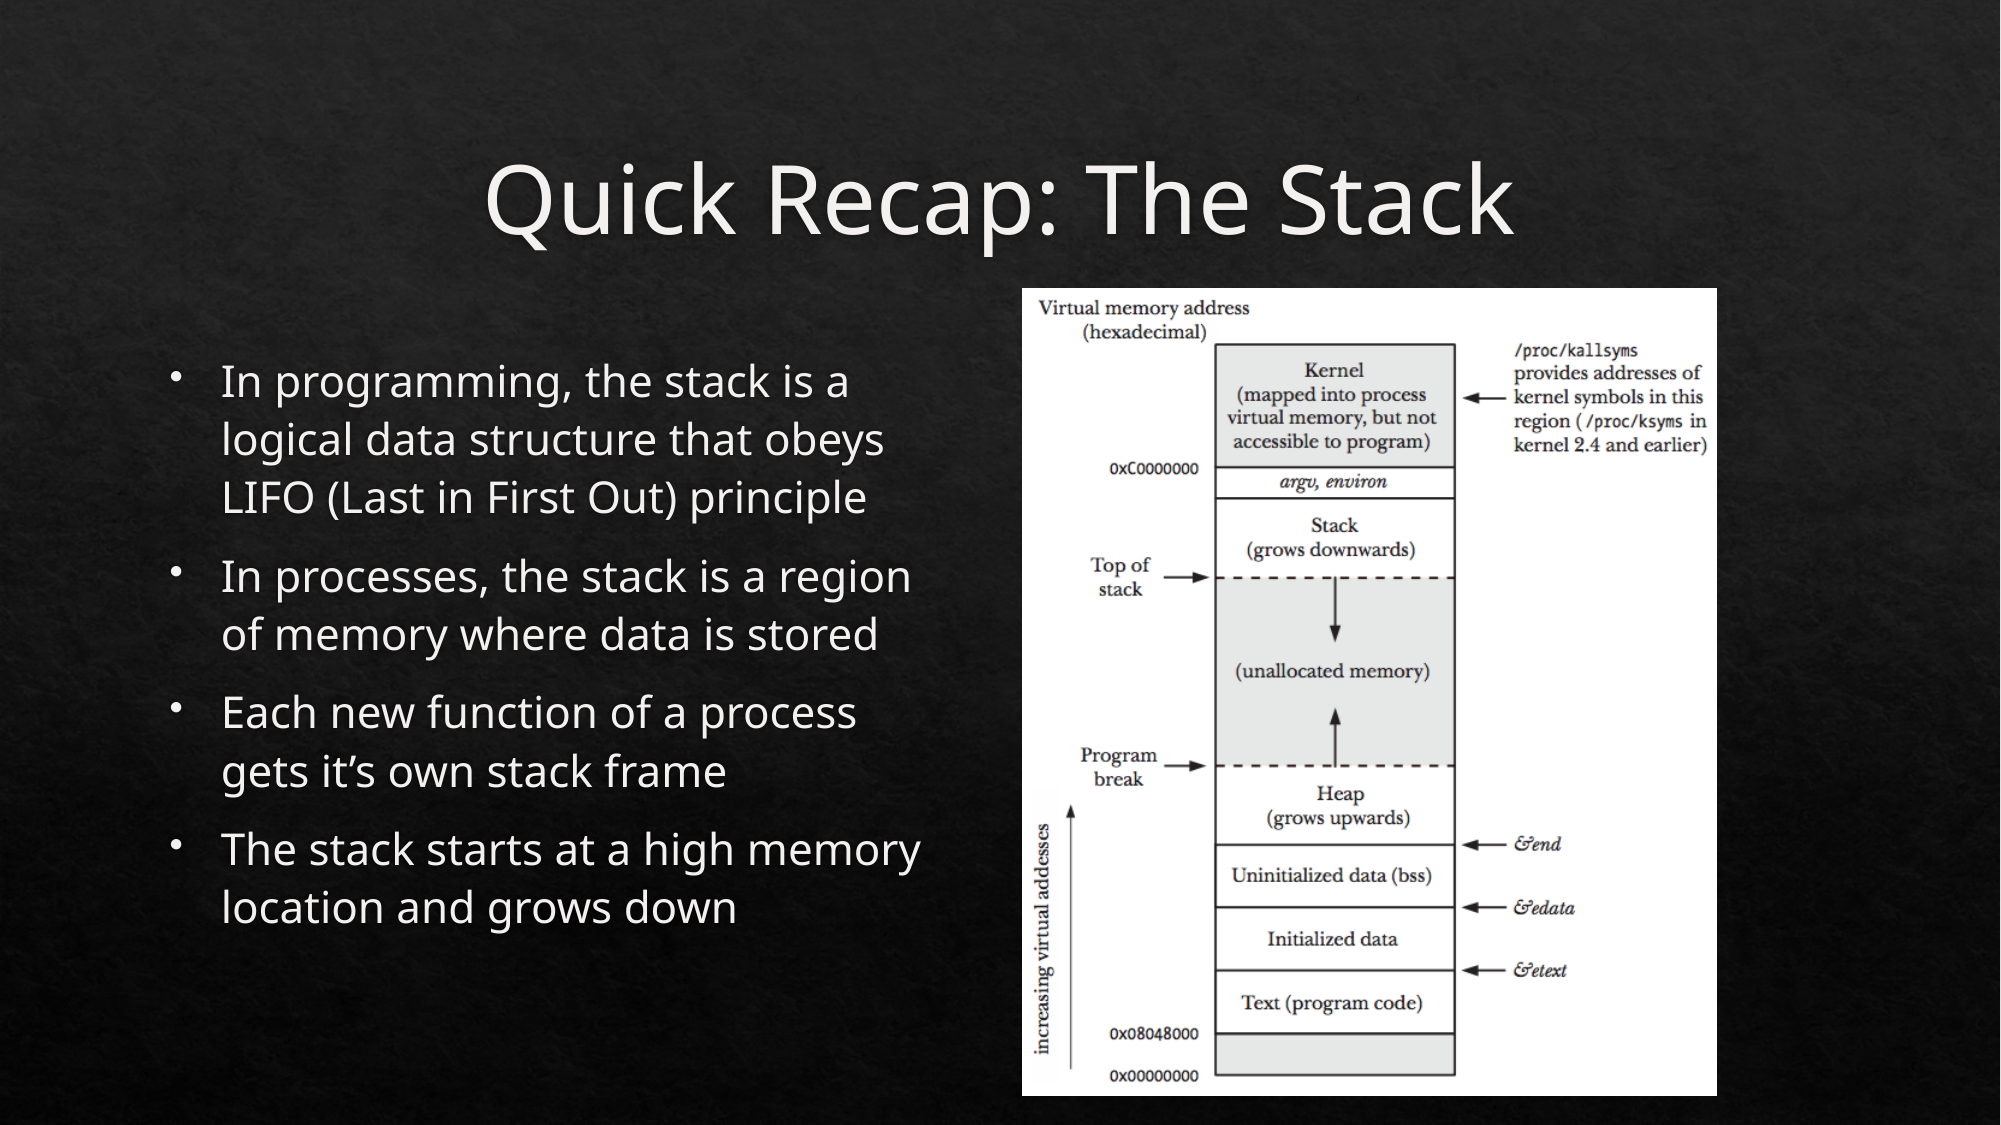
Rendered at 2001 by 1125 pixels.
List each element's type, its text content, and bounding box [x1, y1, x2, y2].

list In programming, the stack is a logical data structure that obeys LIFO (Last in First Out) principle In processes, the stack is a region of memory where data is stored Each new function of a process gets it’s own stack frame The stack starts at a high memory location and grows down [149, 340, 960, 950]
title Quick Recap: The Stack [149, 99, 1849, 307]
picture [1022, 288, 1717, 1096]
